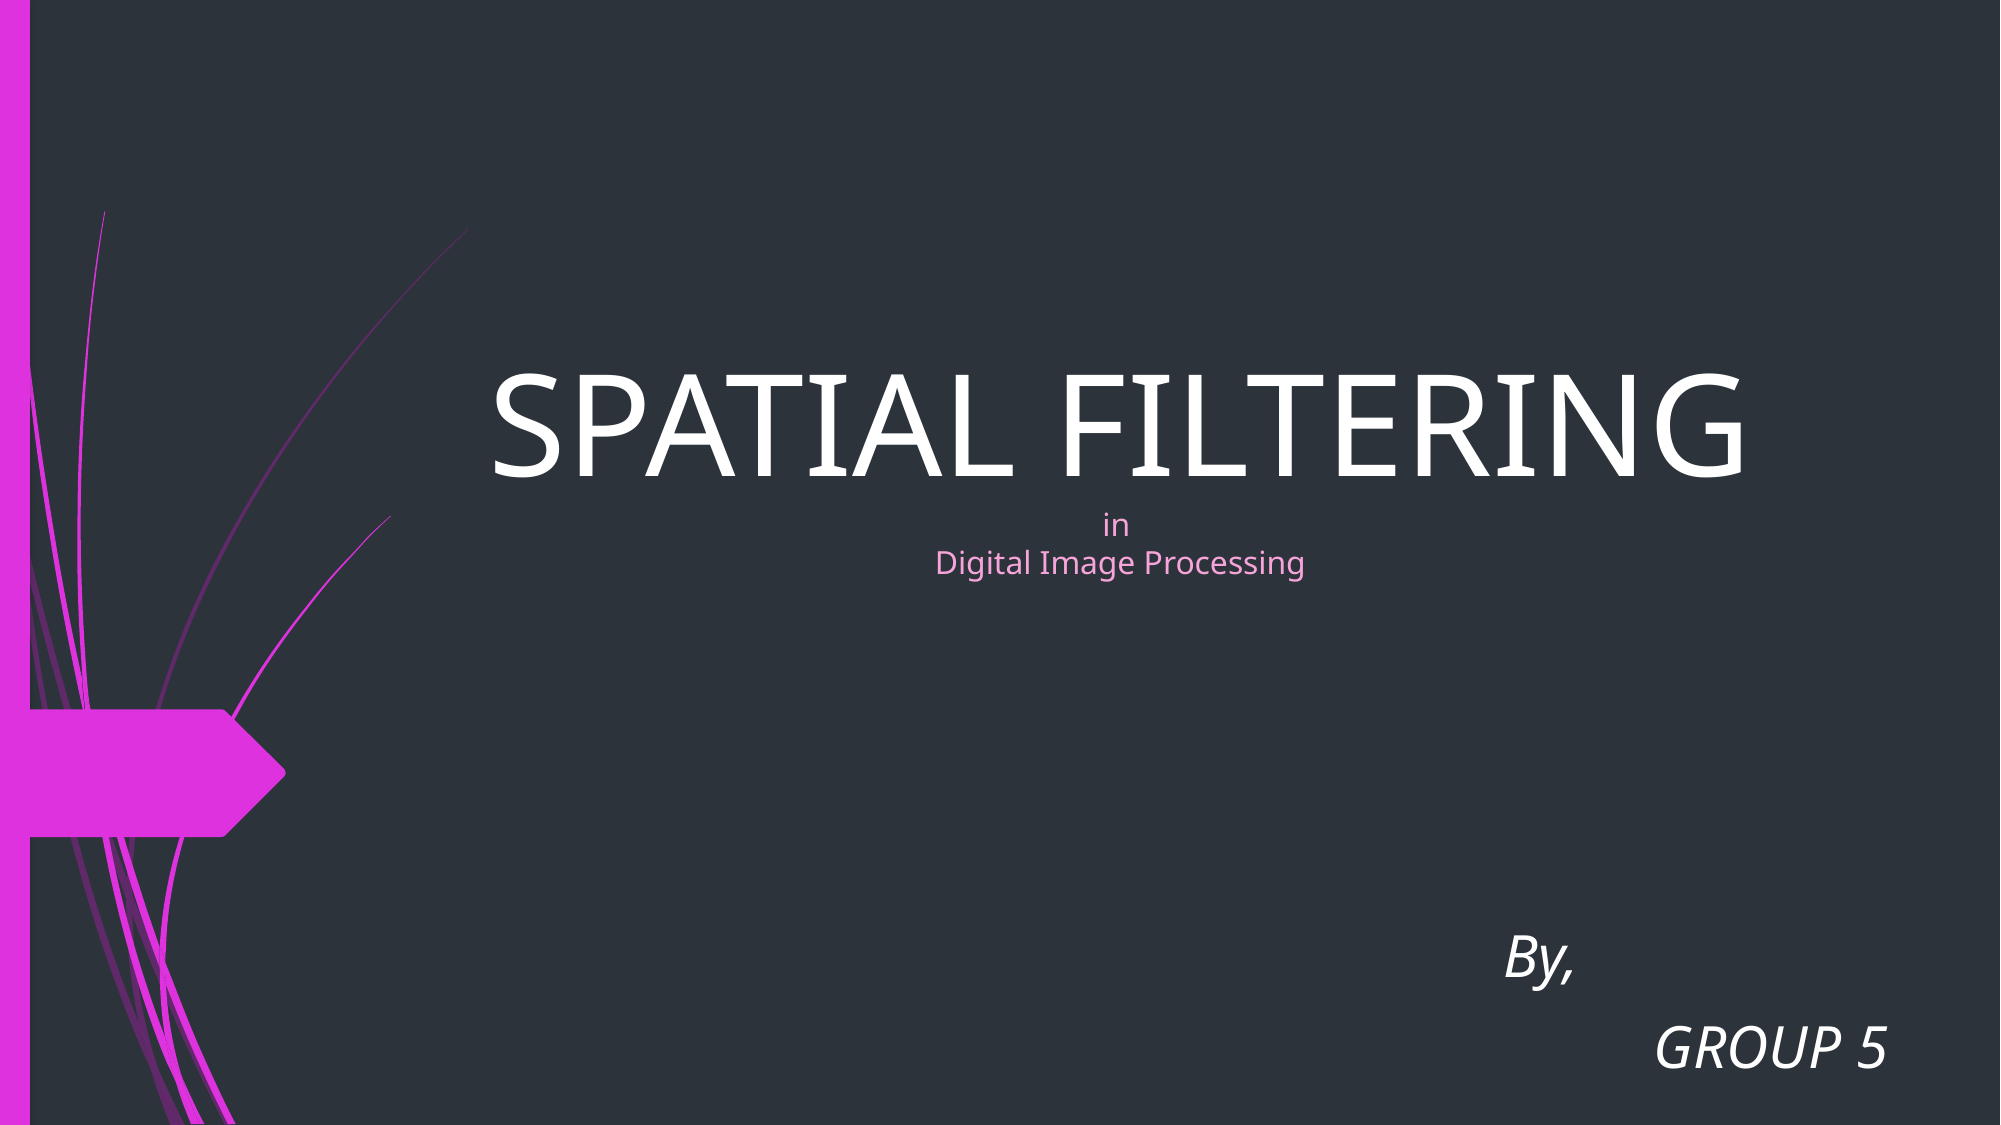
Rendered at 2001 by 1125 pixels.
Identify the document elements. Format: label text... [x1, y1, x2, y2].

subtitle By, GROUP 5 [1489, 912, 1955, 1098]
title SPATIAL FILTERING in Digital Image Processing [388, 217, 1852, 589]
